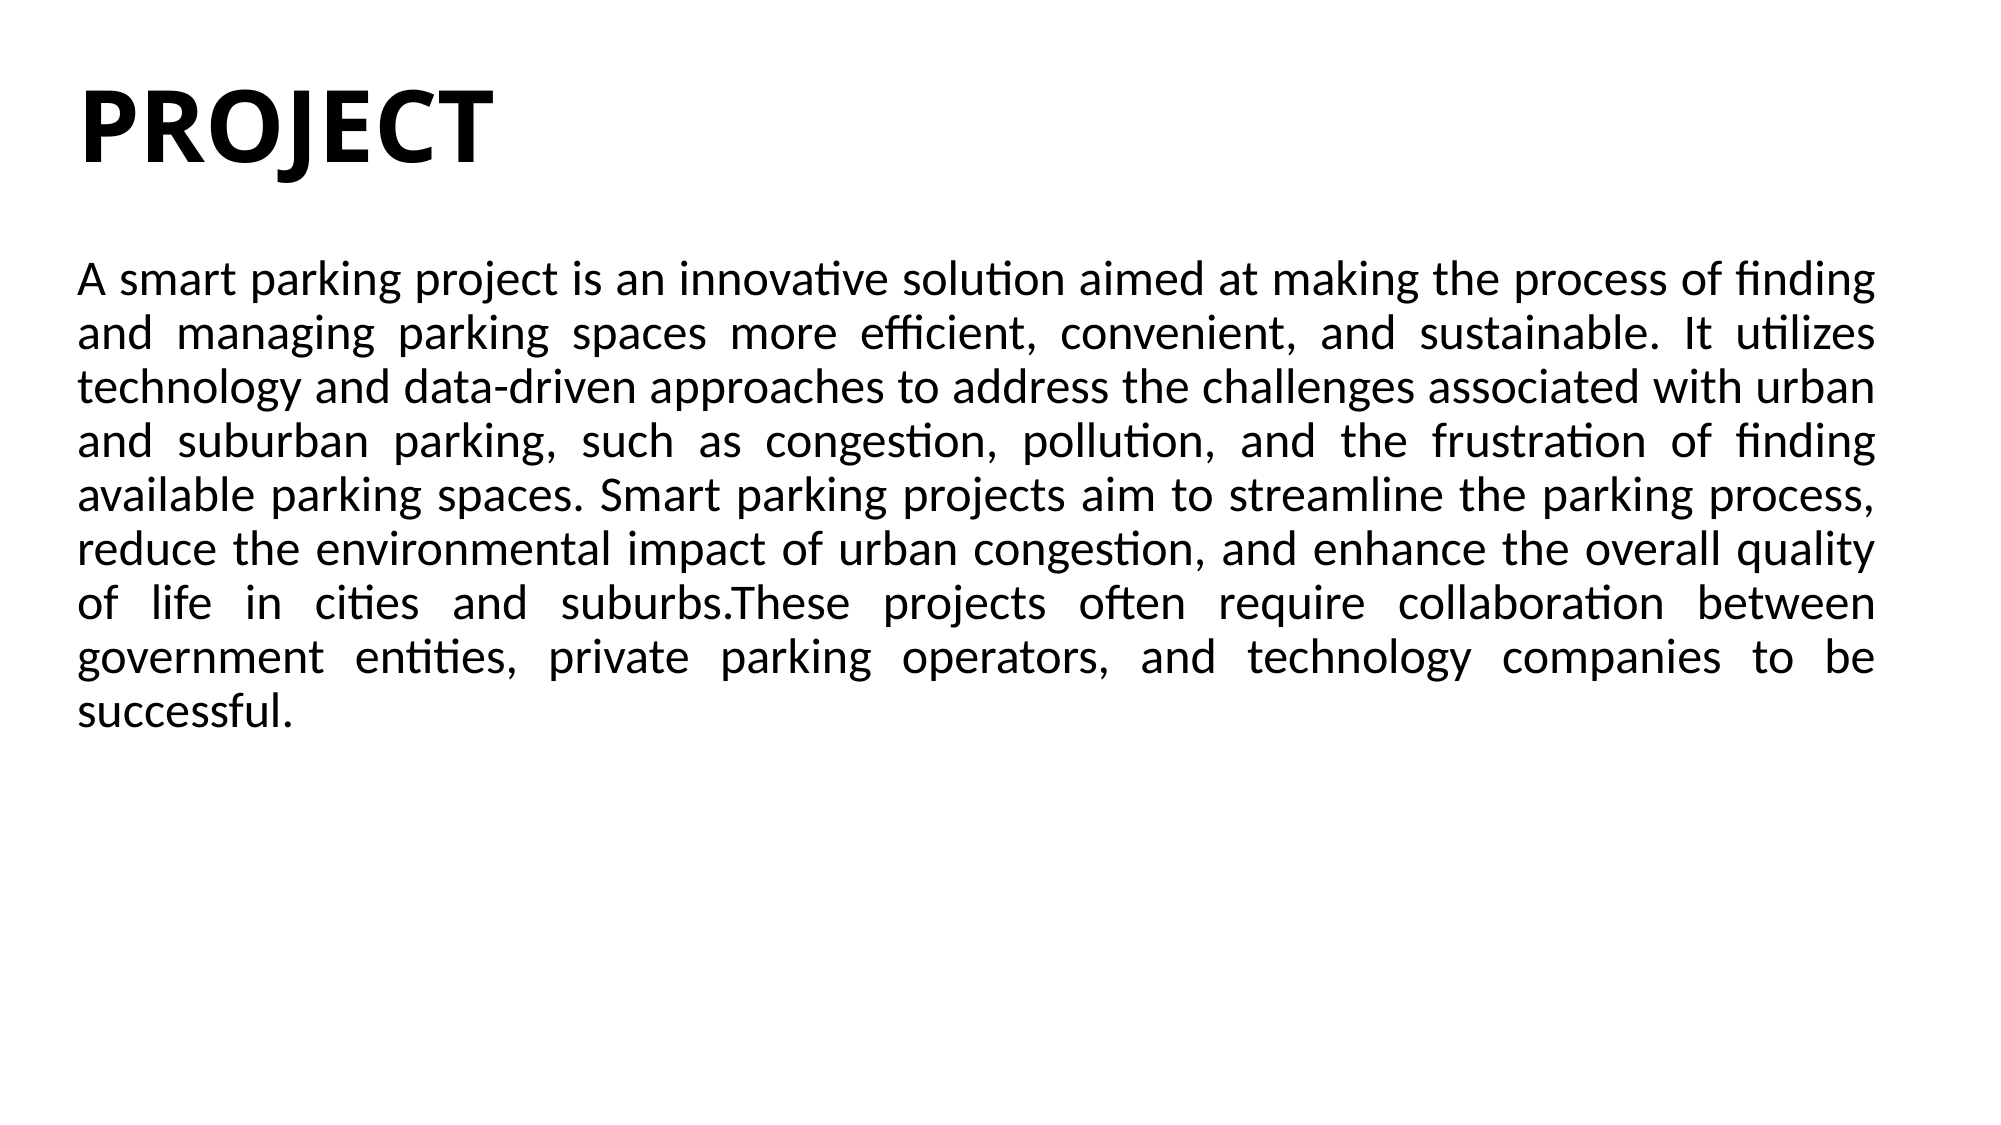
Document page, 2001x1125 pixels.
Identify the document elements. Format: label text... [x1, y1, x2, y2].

subtitle A smart parking project is an innovative solution aimed at making the process of finding and managing parking spaces more efficient, convenient, and sustainable. It utilizes technology and data-driven approaches to address the challenges associated with urban and suburban parking, such as congestion, pollution, and the frustration of finding available parking spaces. Smart parking projects aim to streamline the parking process, reduce the environmental impact of urban congestion, and enhance the overall quality of life in cities and suburbs.These projects often require collaboration between government entities, private parking operators, and technology companies to be successful. [62, 244, 1892, 1089]
title PROJECT [62, 22, 1865, 195]
